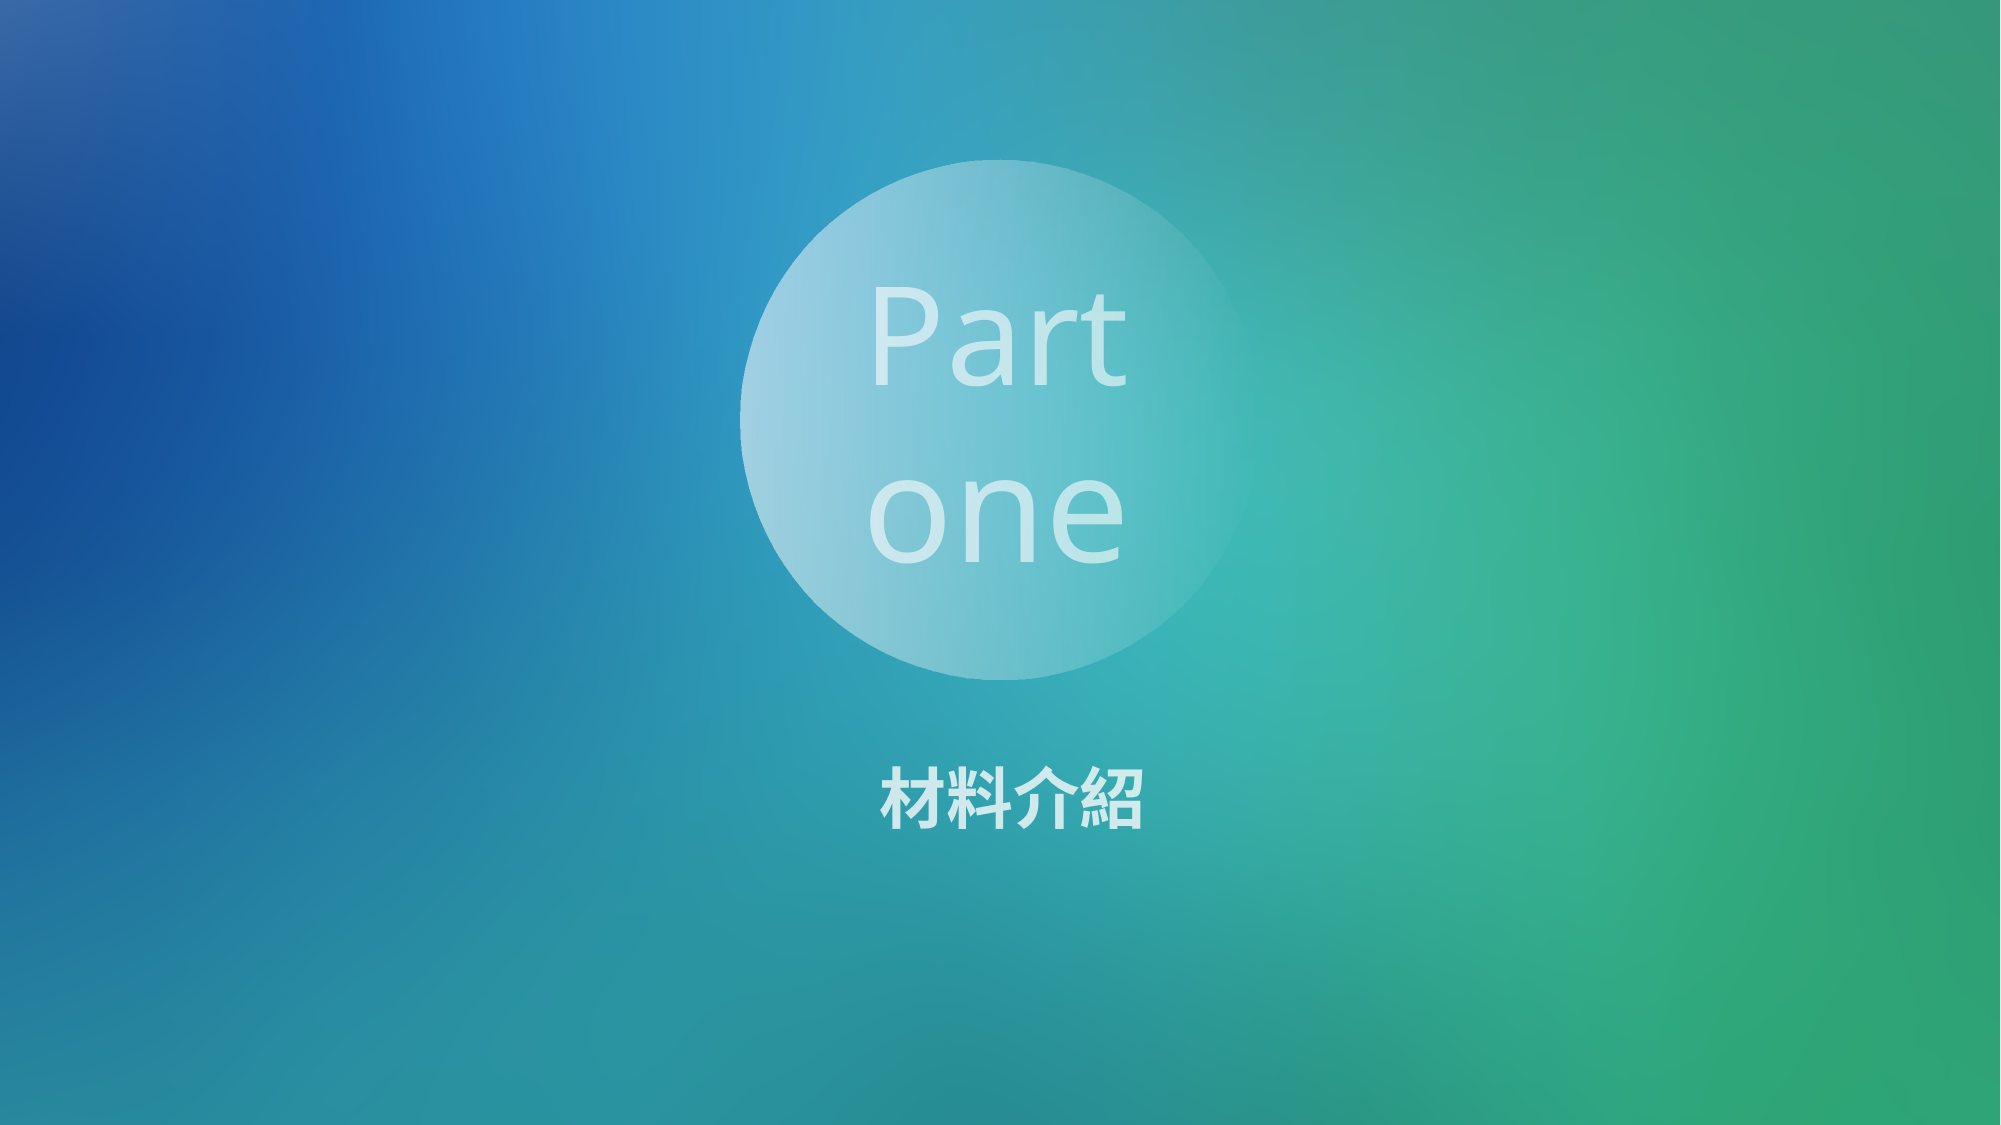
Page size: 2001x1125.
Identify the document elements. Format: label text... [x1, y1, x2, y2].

text_box [810, 158, 1261, 681]
picture [0, 0, 2001, 1125]
text_box [711, 131, 1289, 708]
text_box Part one [806, 240, 1187, 601]
text_box 材料介紹 [864, 749, 1162, 845]
text_box [739, 244, 806, 594]
